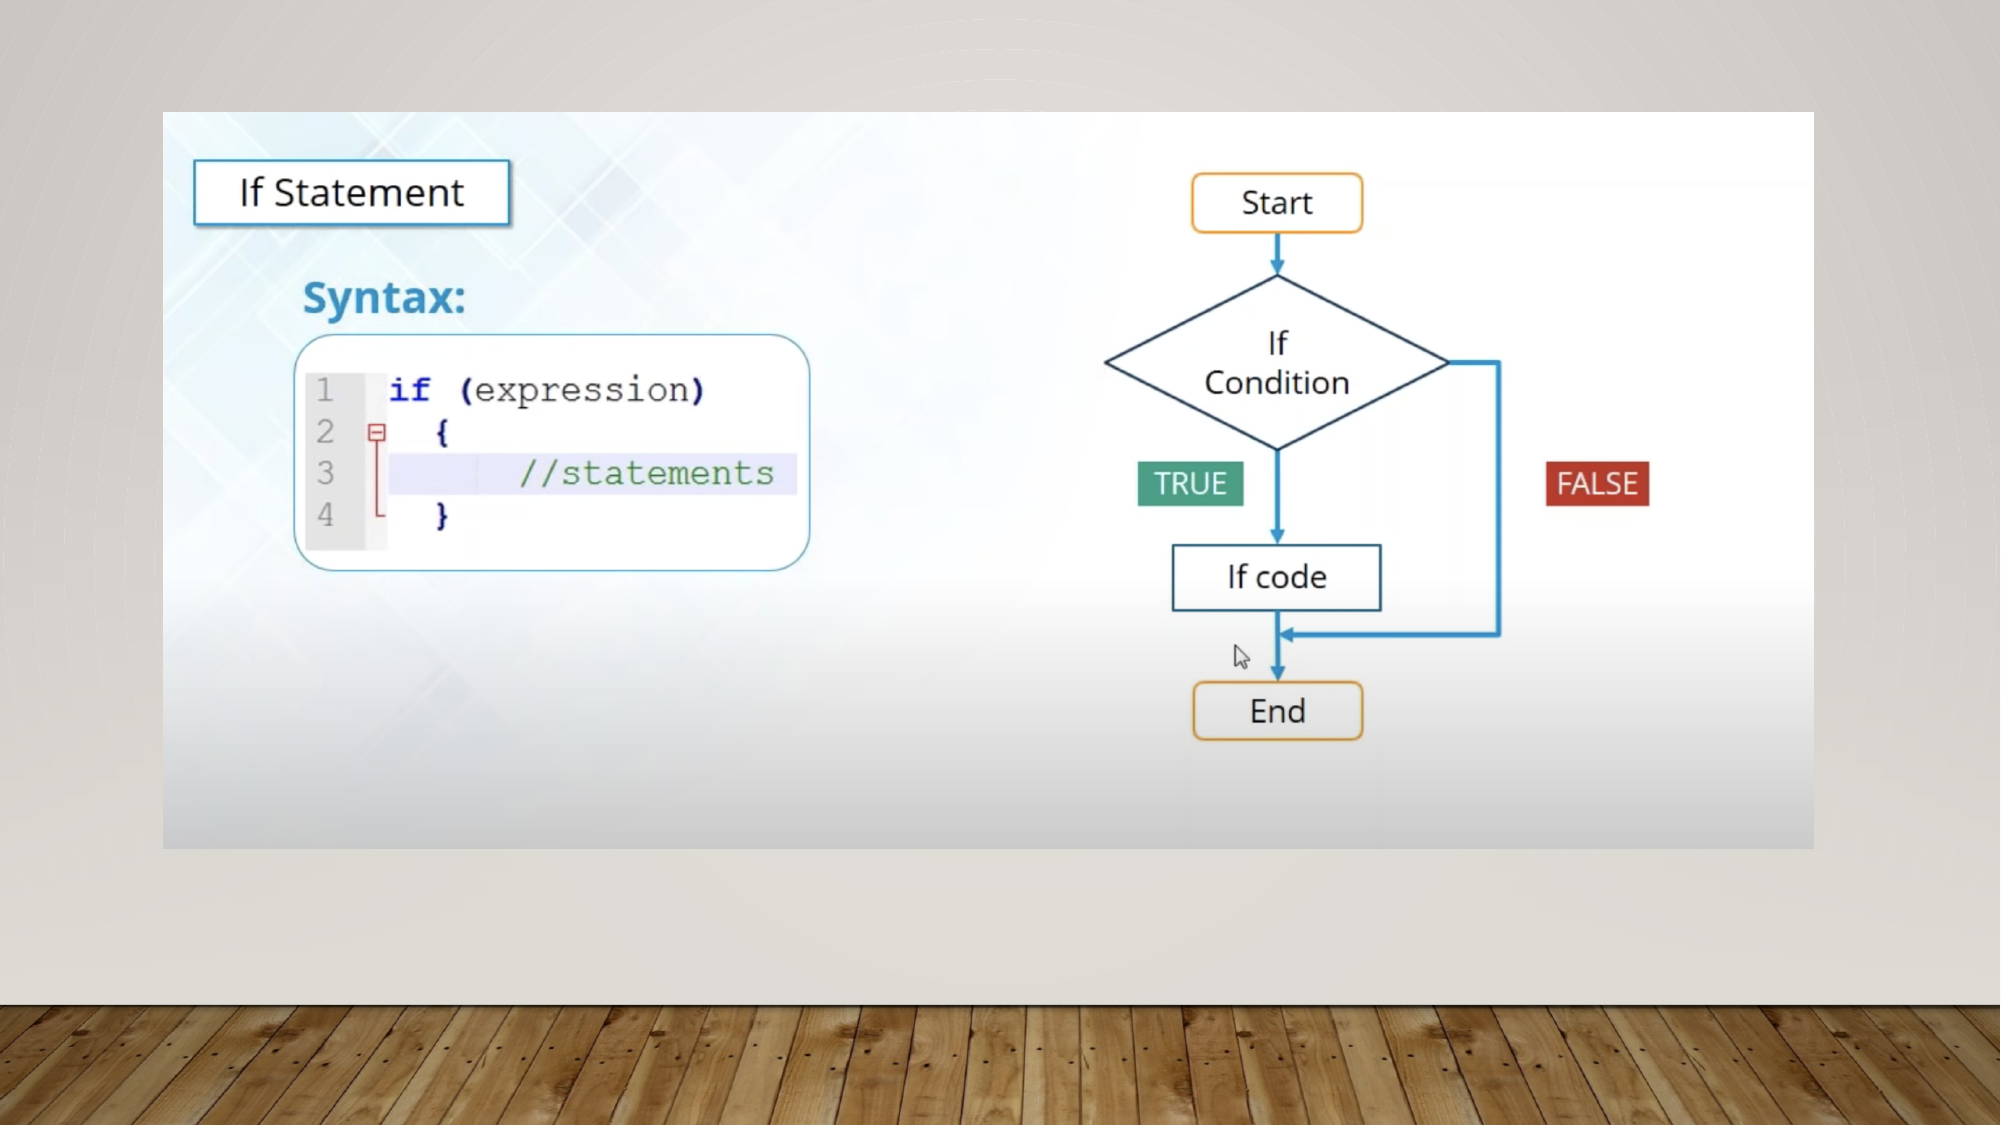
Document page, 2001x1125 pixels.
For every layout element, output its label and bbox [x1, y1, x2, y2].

picture [163, 112, 1814, 849]
picture [0, 1005, 2000, 1125]
